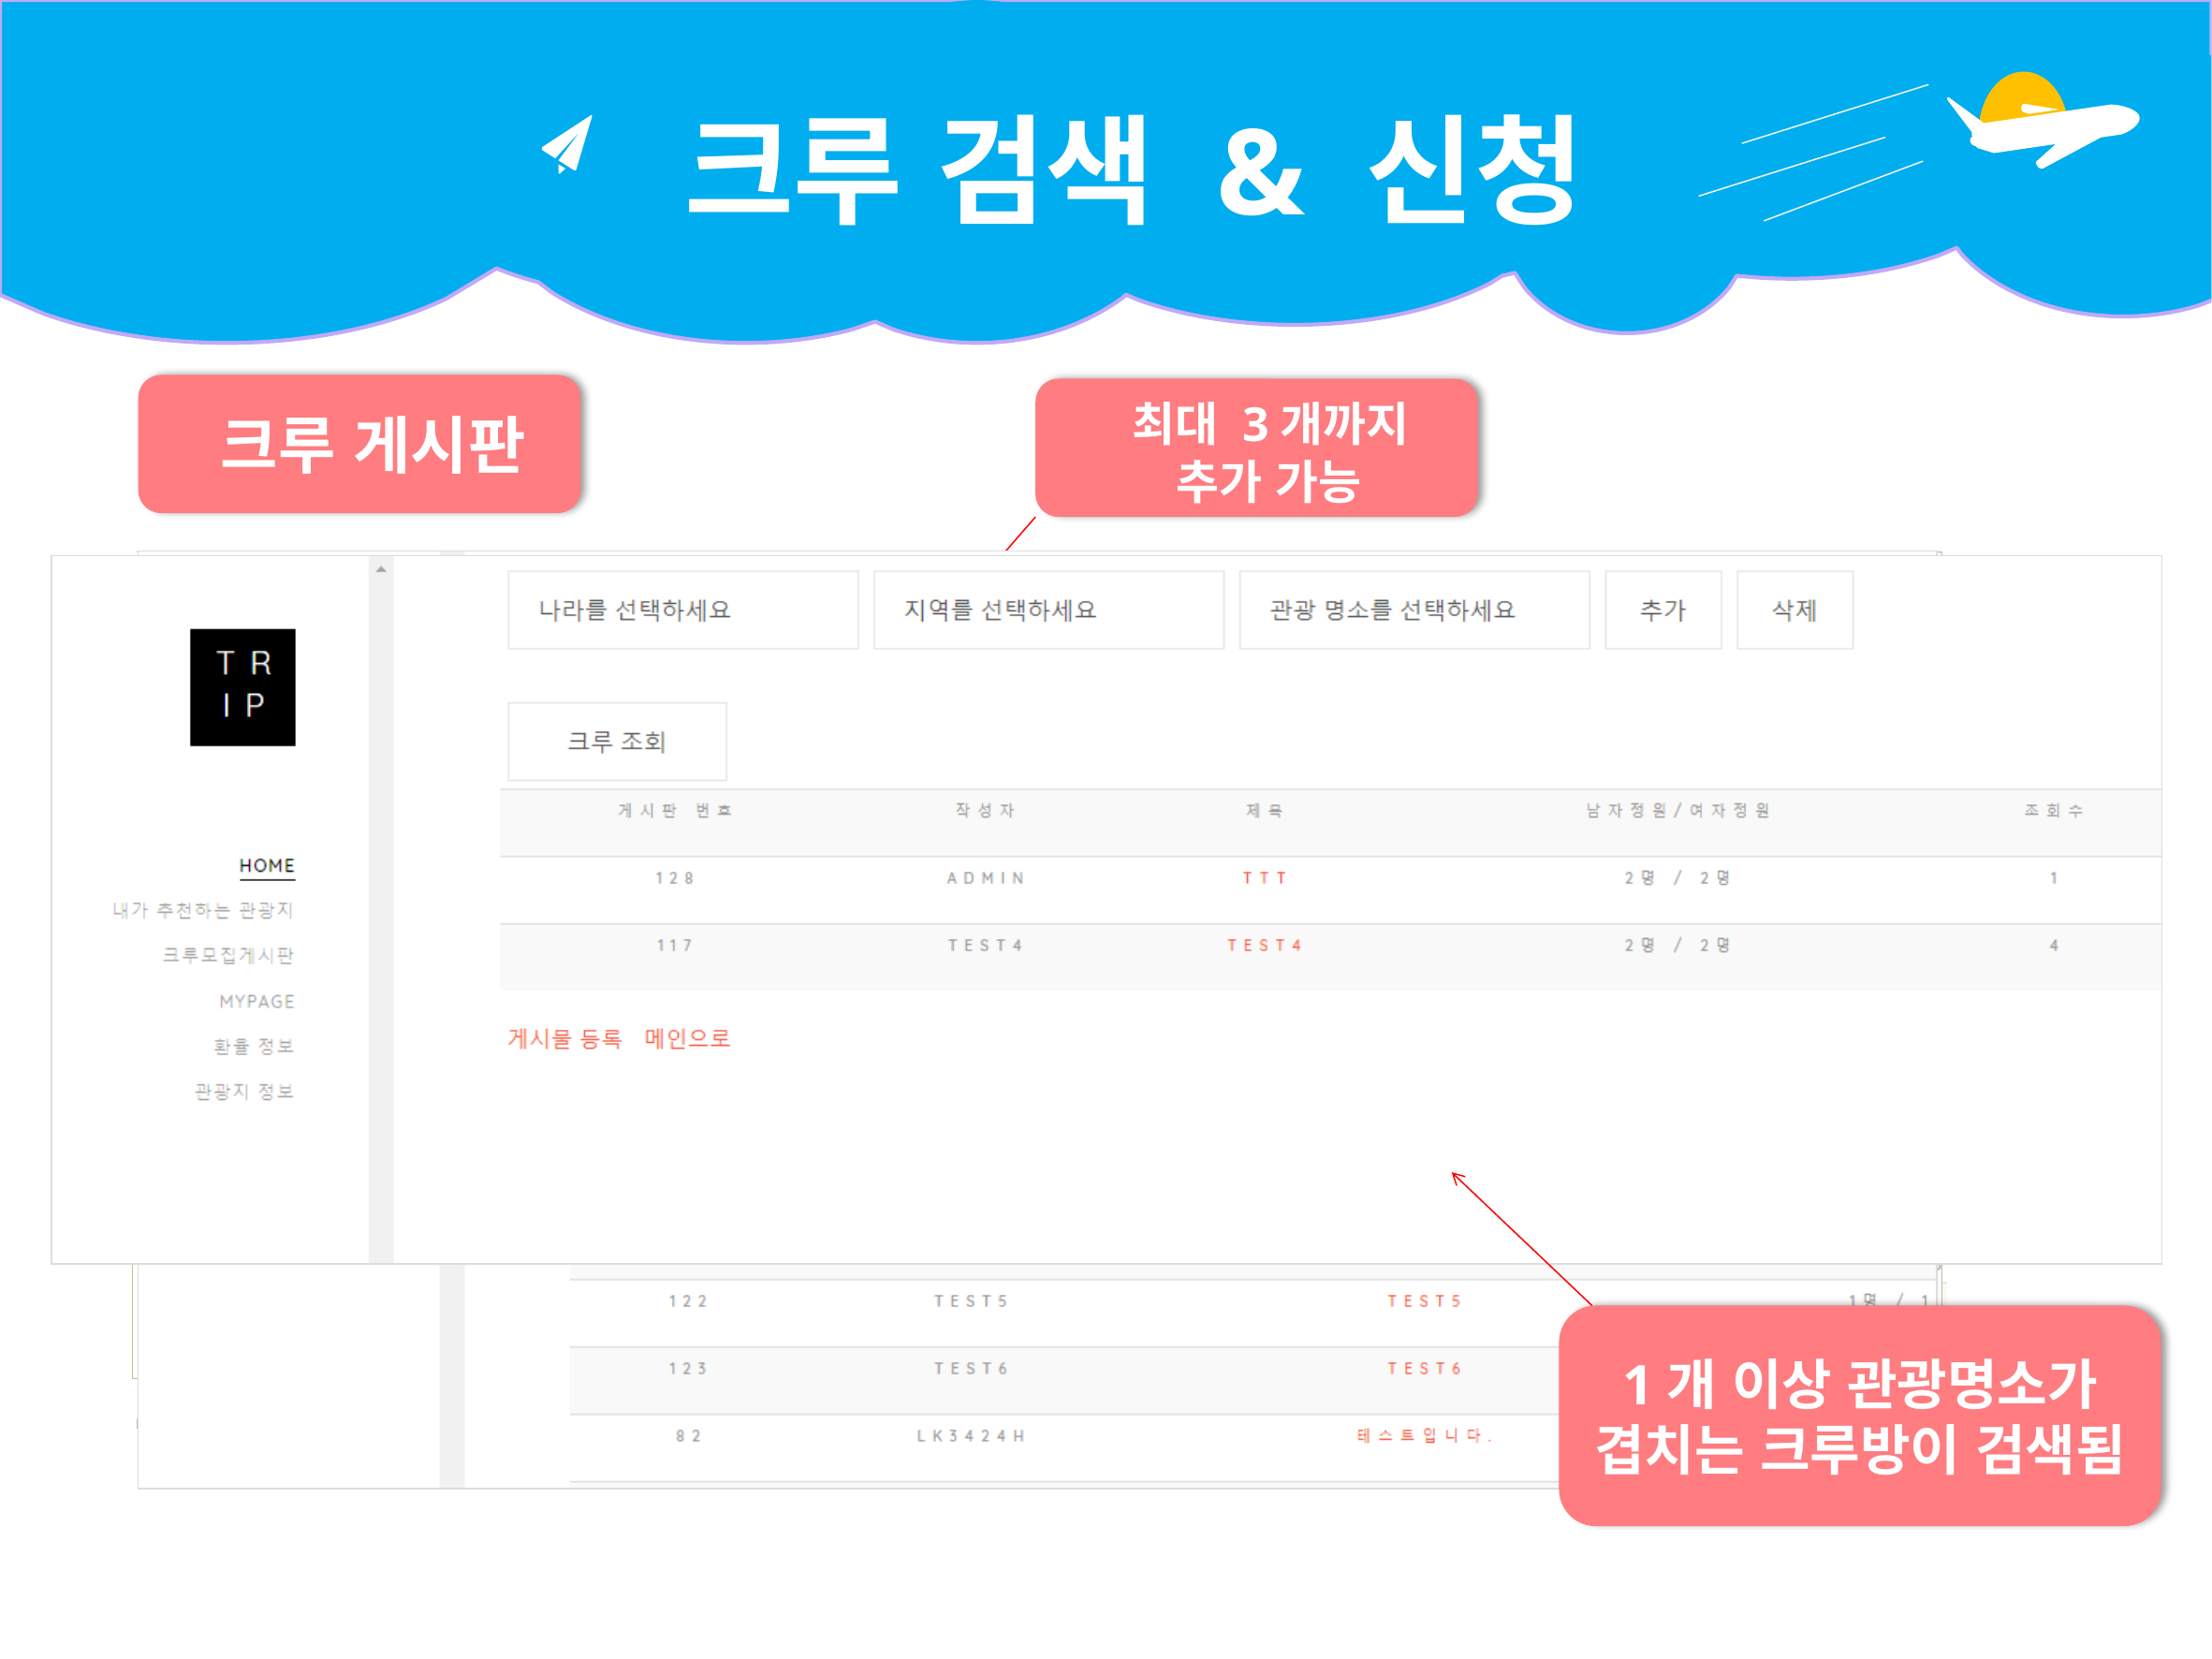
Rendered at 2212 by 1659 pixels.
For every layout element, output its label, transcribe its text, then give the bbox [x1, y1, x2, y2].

picture [51, 551, 2161, 1489]
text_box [1698, 45, 2120, 222]
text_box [1451, 1171, 1592, 1306]
text_box 크루 검색 & 신청 [166, 71, 2047, 264]
text_box 1개 이상 관광명소가 겹치는 크루방이 검색됨 [1558, 1303, 2163, 1529]
text_box [0, 0, 2212, 345]
text_box 크루 게시판 [136, 373, 583, 516]
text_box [541, 114, 593, 174]
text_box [917, 378, 1478, 549]
